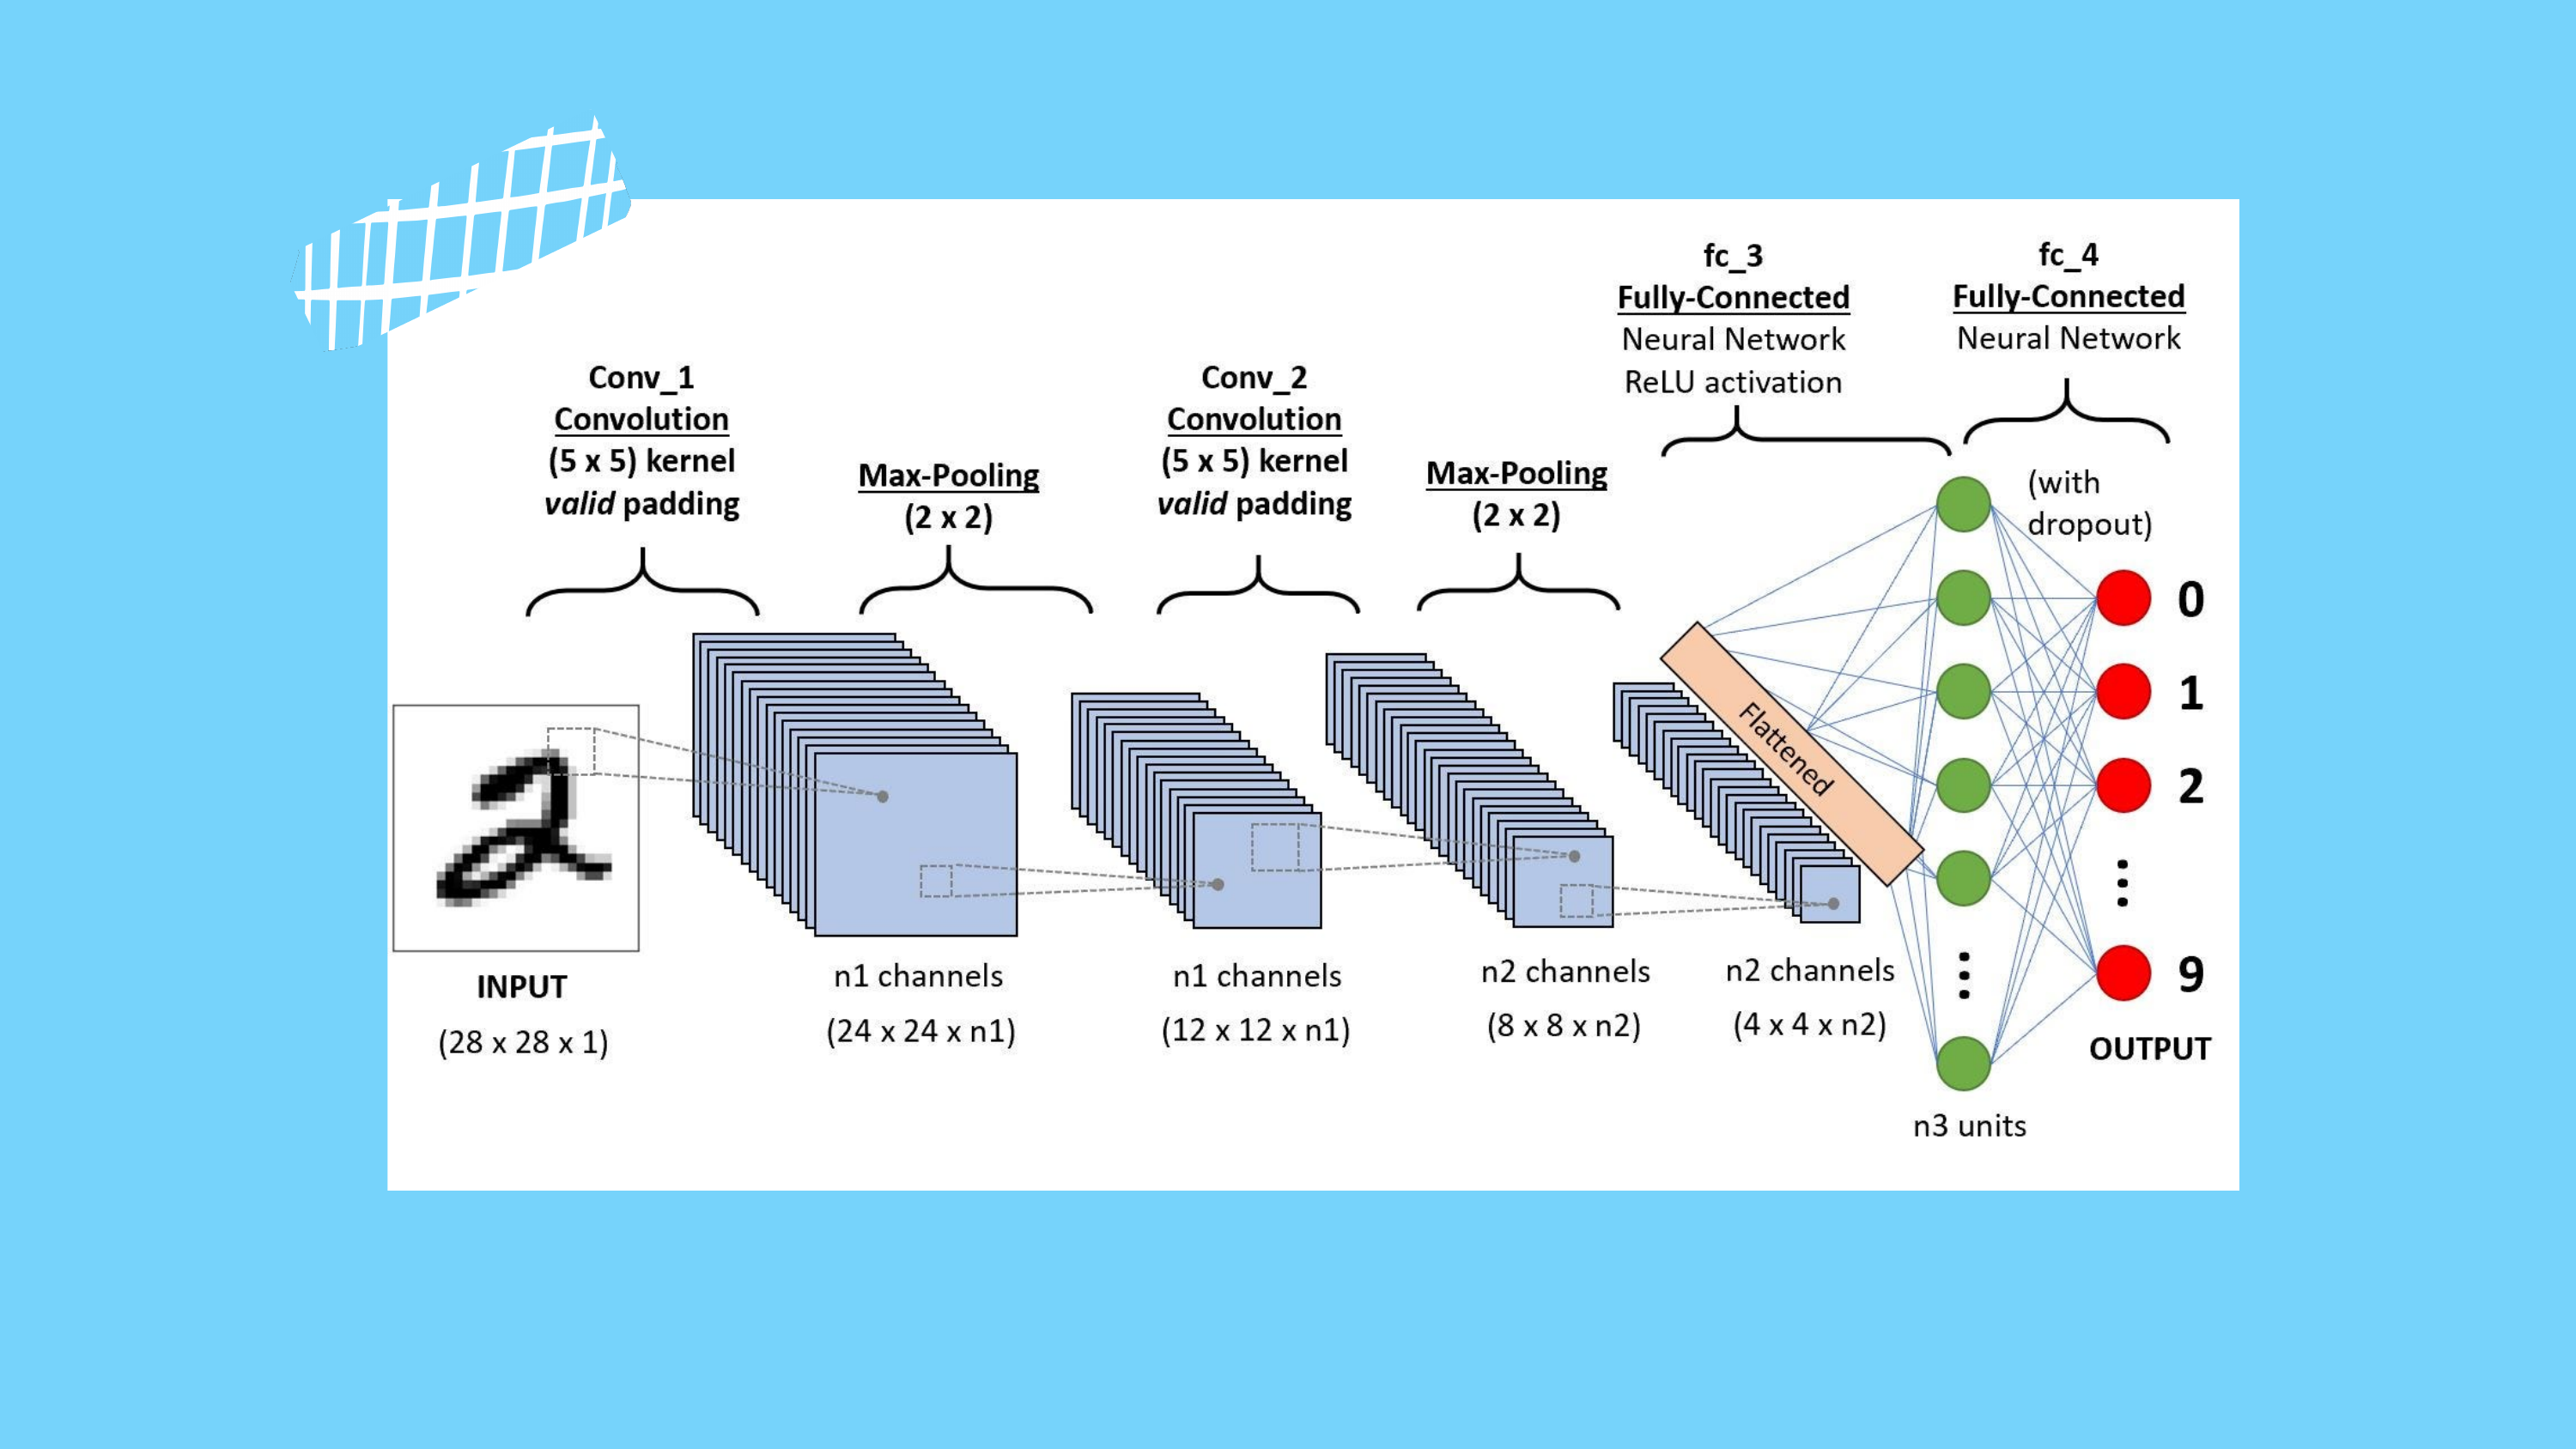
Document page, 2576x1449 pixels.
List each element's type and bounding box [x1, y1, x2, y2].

text_box [278, 108, 641, 361]
text_box [387, 199, 2239, 1191]
